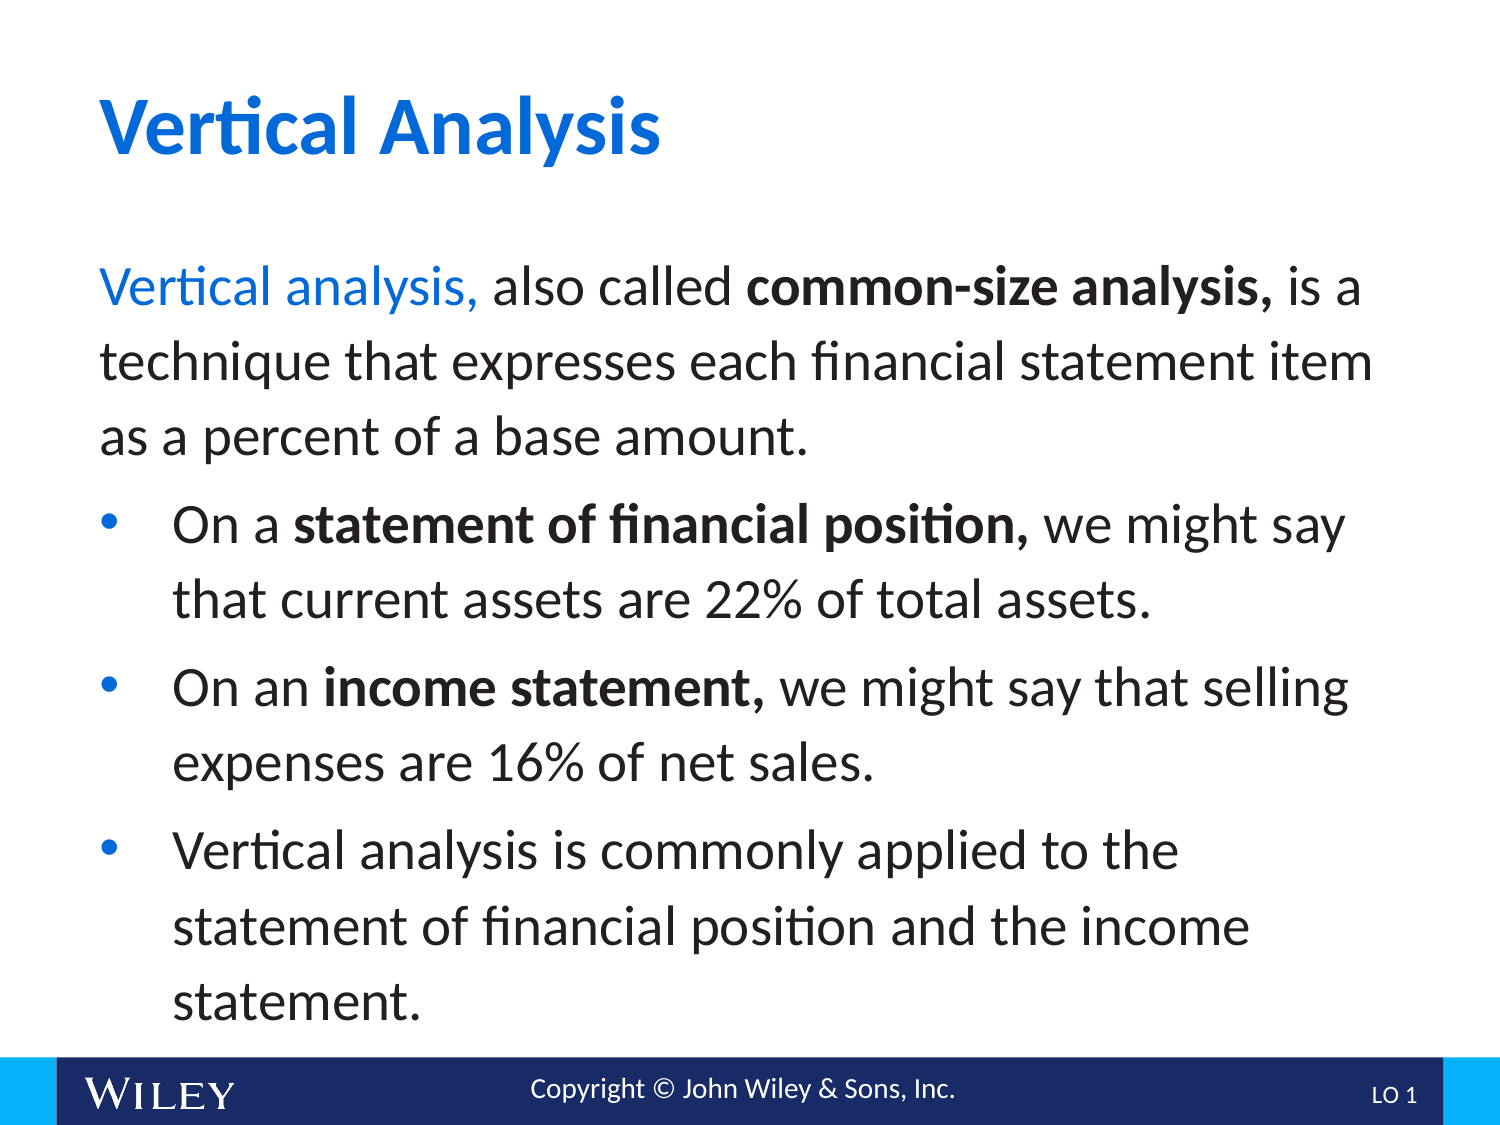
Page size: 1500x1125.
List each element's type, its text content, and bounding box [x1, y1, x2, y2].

list L O 1 [1309, 1065, 1433, 1125]
list Vertical analysis, also called common-size analysis, is a technique that expresses each financial statement item as a percent of a base amount. On a statement of financial position, we might say that current assets are 22% of total assets. On an income statement, we might say that selling expenses are 16% of net sales. Vertical analysis is commonly applied to the statement of financial position and the income statement. [84, 233, 1416, 1048]
title Vertical Analysis [84, 75, 1416, 215]
